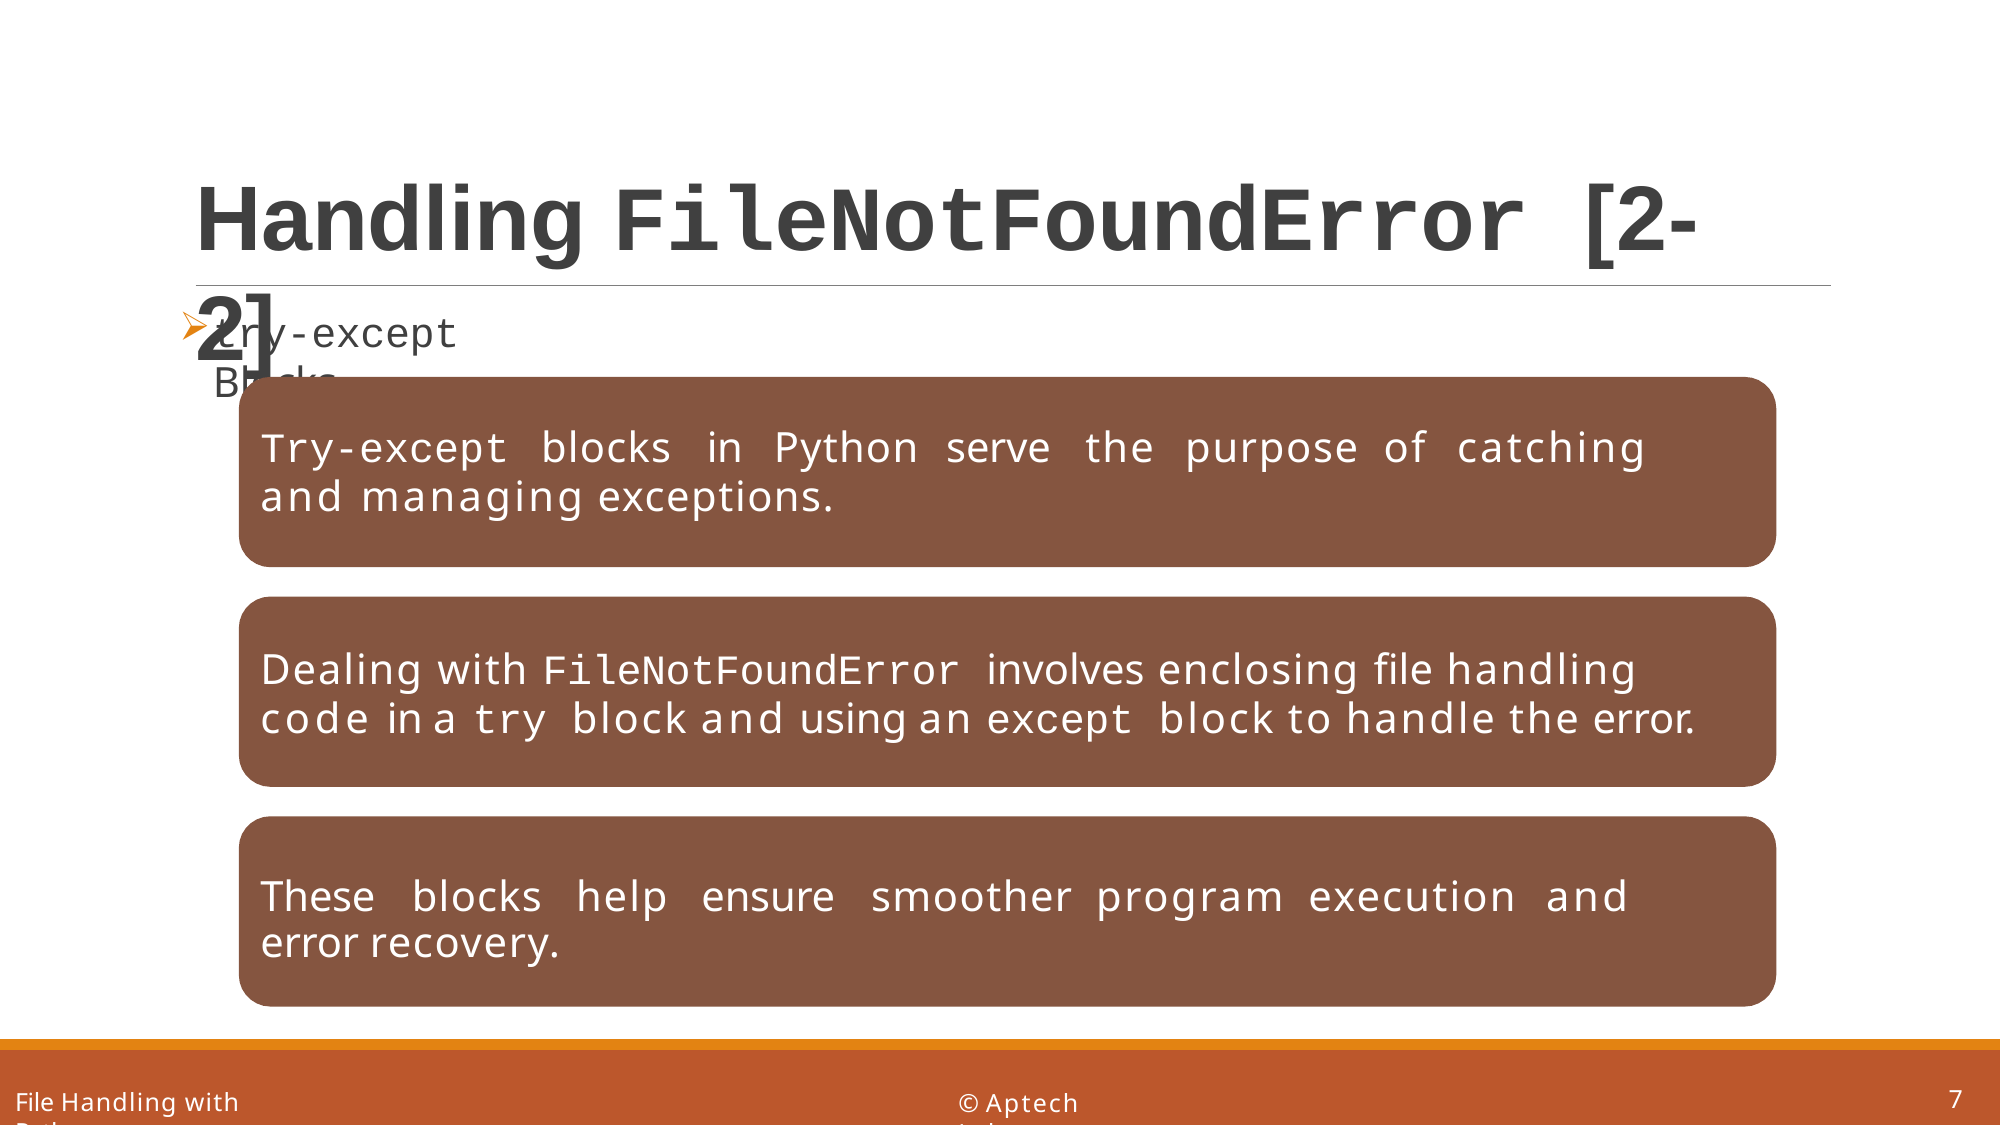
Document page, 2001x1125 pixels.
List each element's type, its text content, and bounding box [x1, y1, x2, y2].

text_box [238, 818, 1777, 1007]
text_box [1757, 599, 1777, 785]
slide_number File Handling with Python [12, 1086, 319, 1125]
slide_number 7 [1942, 1083, 1985, 1125]
text_box [238, 376, 1777, 565]
text_box [238, 599, 258, 785]
title Handling FileNotFoundError [2-2] [192, 51, 1781, 379]
text_box try-except Blocks [177, 304, 601, 407]
text_box Try-except blocks in Python serve the purpose of catching and managing exceptions. Dealing with FileNotFoundError involves enclosing file handling code in a try block and using an except block to handle the error. These blocks help ensure smoother program execution and error recovery. [258, 417, 1757, 966]
footer © Aptech Ltd [956, 1087, 1122, 1125]
